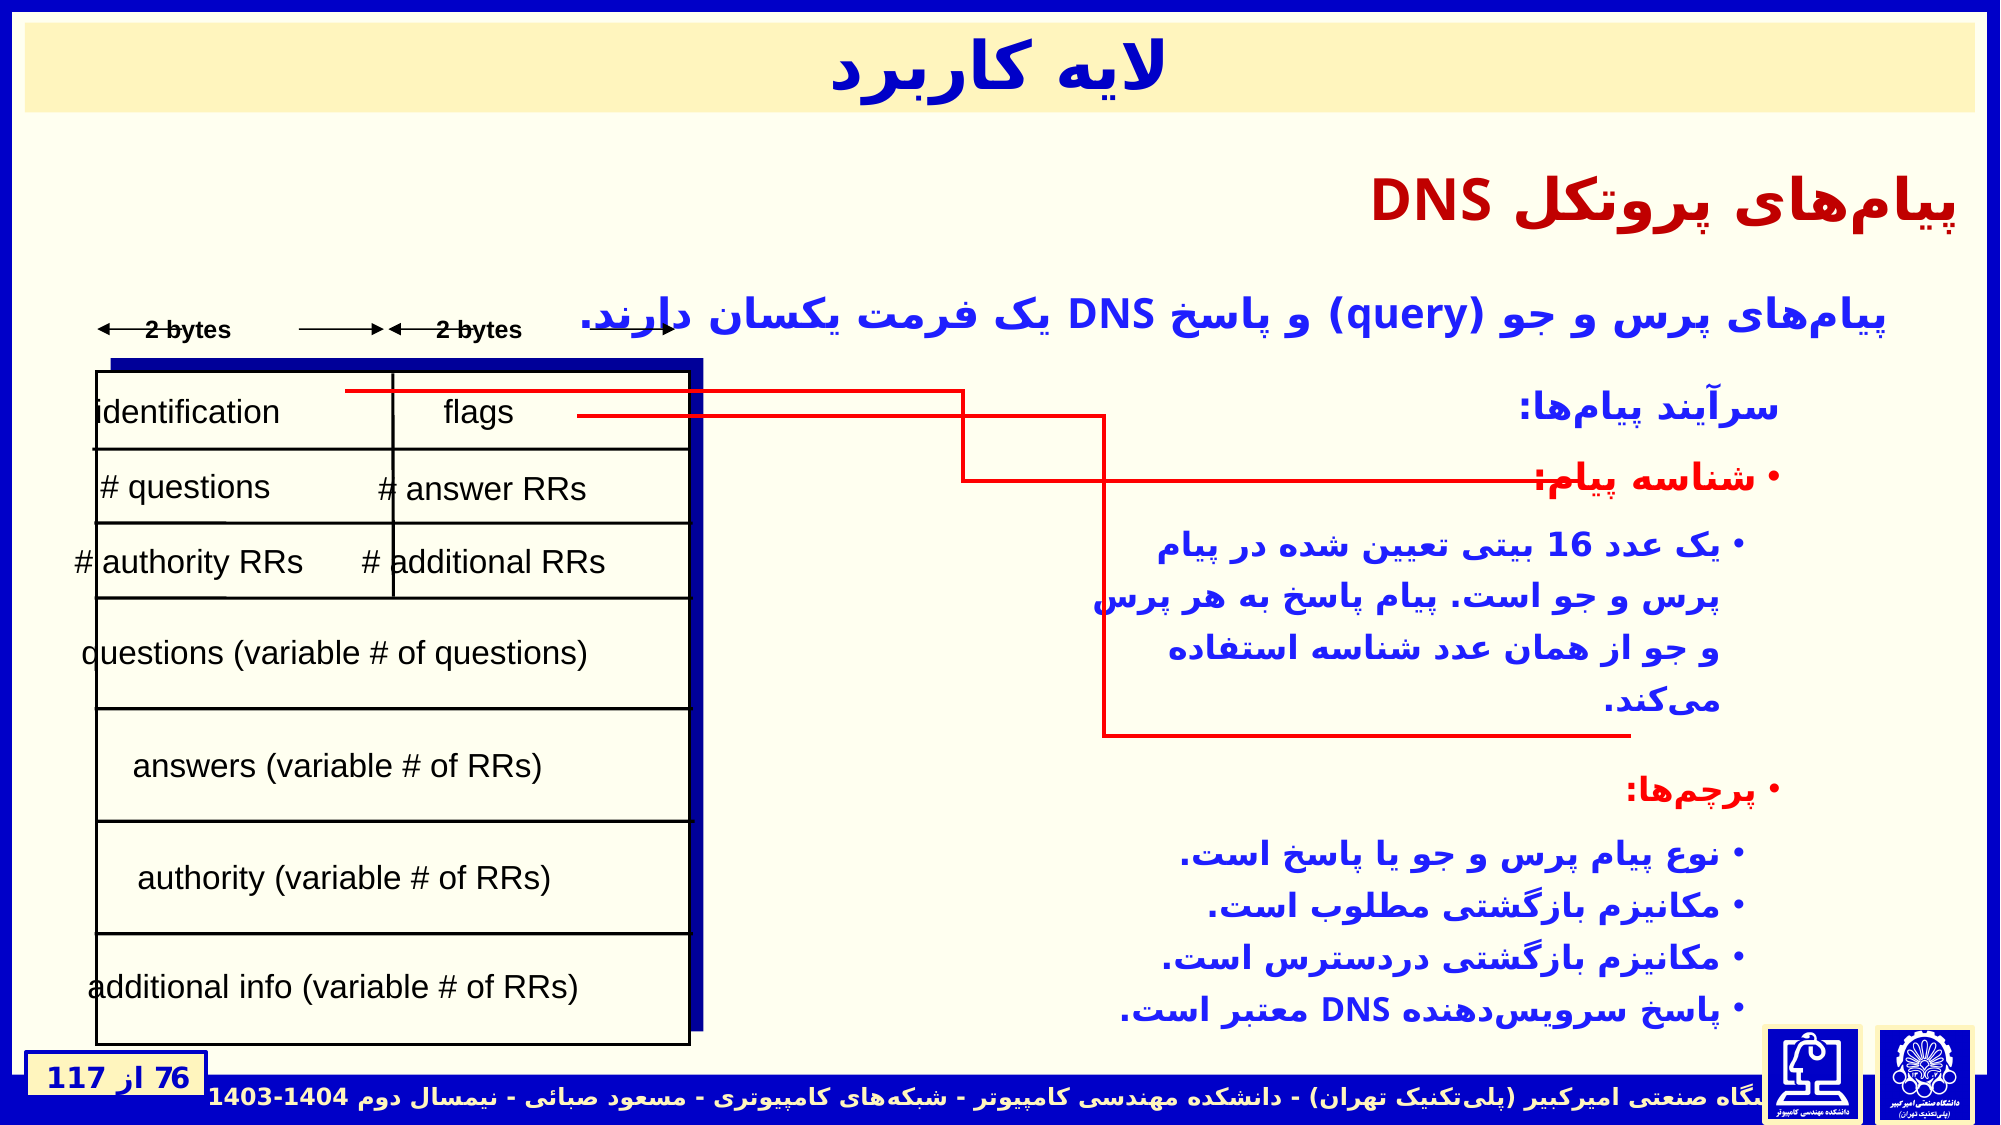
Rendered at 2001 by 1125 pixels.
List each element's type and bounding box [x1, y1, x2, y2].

text_box [0, 0, 2000, 1125]
text_box [345, 391, 1581, 481]
text_box [92, 305, 704, 1045]
text_box [576, 415, 1631, 737]
